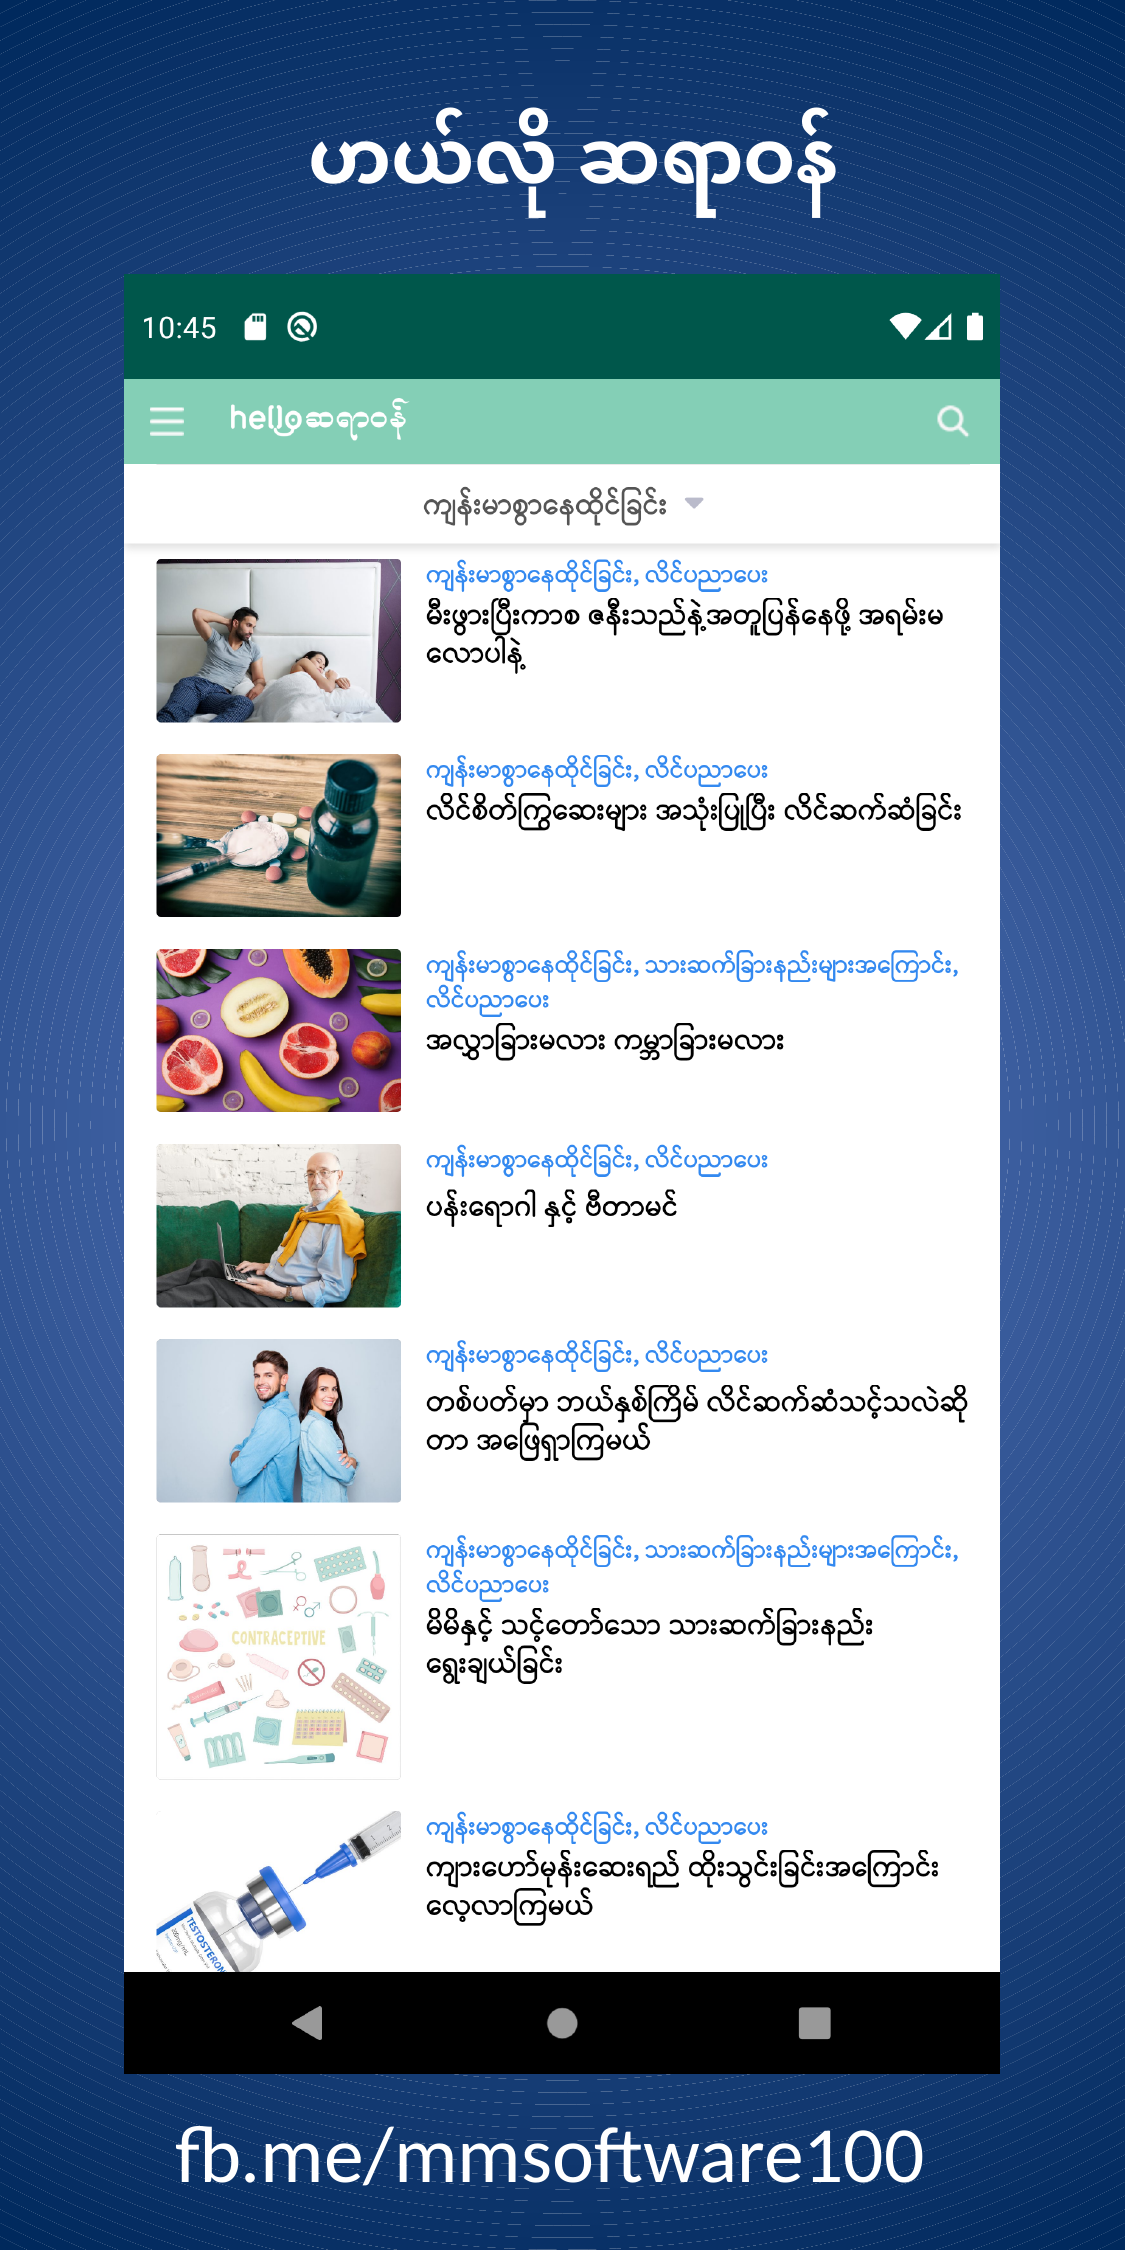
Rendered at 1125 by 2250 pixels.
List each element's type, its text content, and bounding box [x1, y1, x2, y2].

picture [124, 274, 1000, 2074]
subtitle fb.me/mmsoftware100 [156, 2093, 944, 2219]
title ဟယ်လို ဆရာဝန် [95, 31, 1052, 275]
